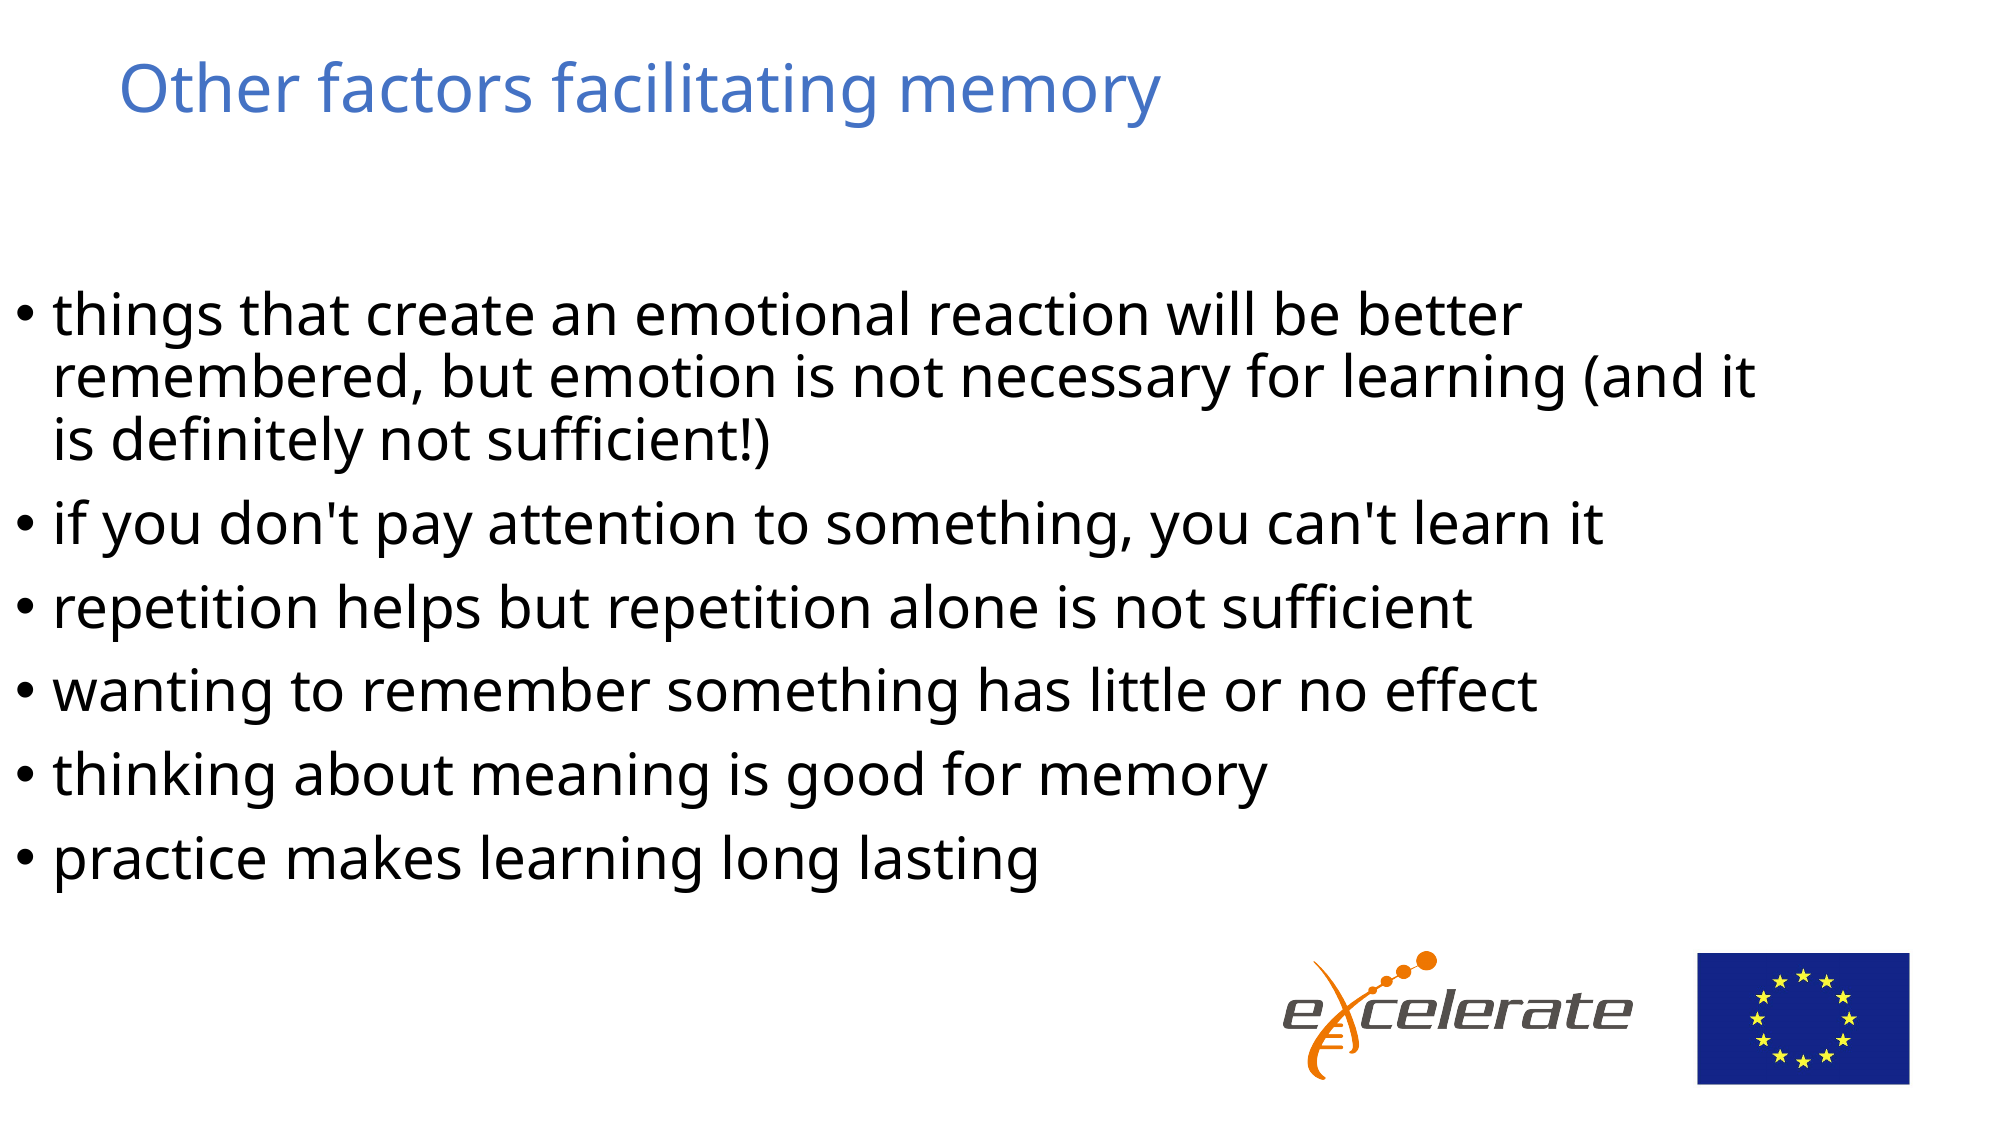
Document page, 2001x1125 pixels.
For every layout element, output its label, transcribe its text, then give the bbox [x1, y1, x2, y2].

picture [1283, 992, 1633, 1080]
title Other factors facilitating memory [118, 54, 1902, 138]
picture [1693, 949, 1913, 1088]
list things that create an emotional reaction will be better remembered, but emotion is not necessary for learning (and it is definitely not sufficient!) if you don't pay attention to something, you can't learn it repetition helps but repetition alone is not sufficient wanting to remember something has little or no effect thinking about meaning is good for memory practice makes learning long lasting spaced practice is of great benefit for memory [0, 277, 1828, 992]
